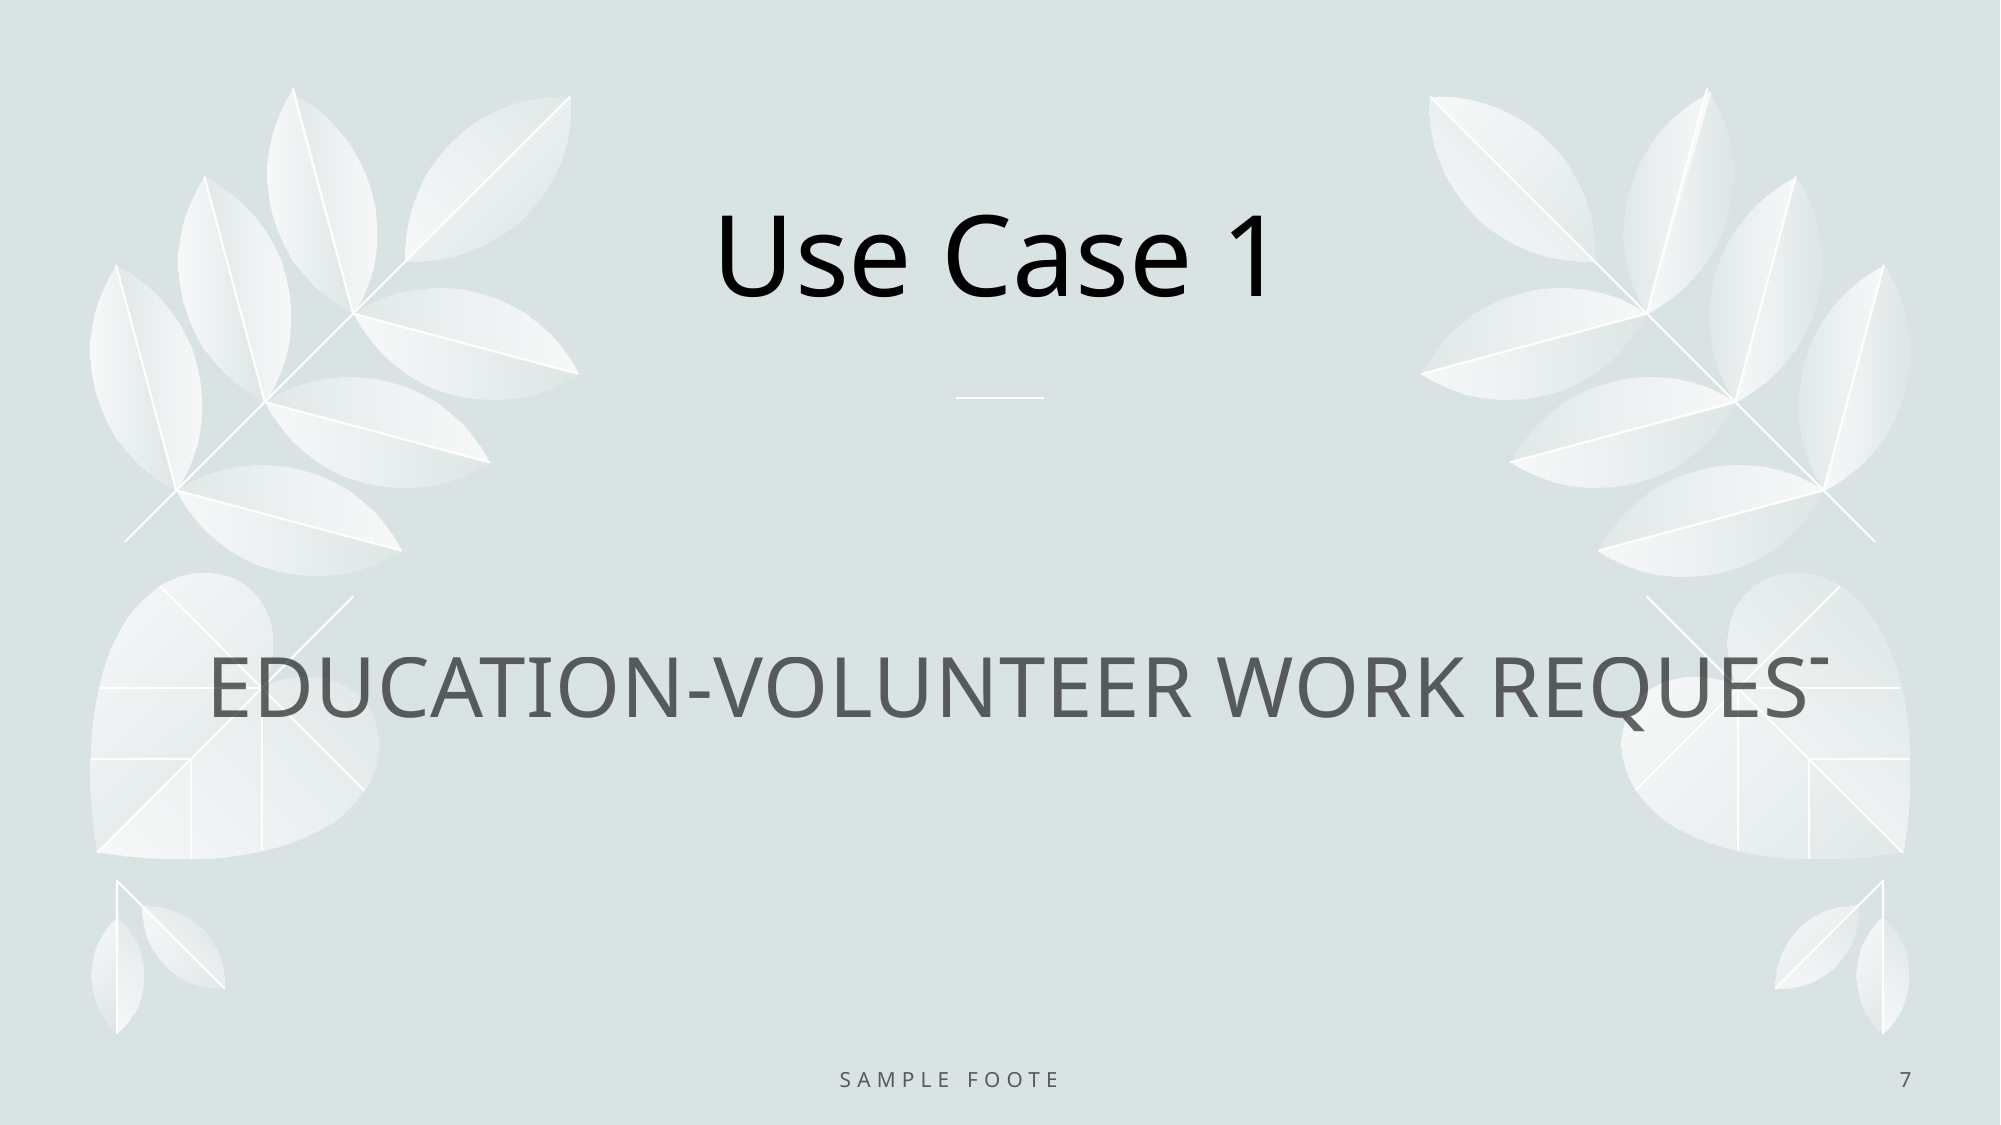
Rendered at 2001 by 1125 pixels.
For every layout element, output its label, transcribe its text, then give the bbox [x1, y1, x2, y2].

footer Sample Footer Text [451, 1042, 1549, 1119]
slide_number 7 [1637, 1042, 1927, 1119]
title Use Case 1 [665, 87, 1335, 327]
list EDUCATION-VOLUNTEER WORK REQUEST [151, 577, 1914, 844]
